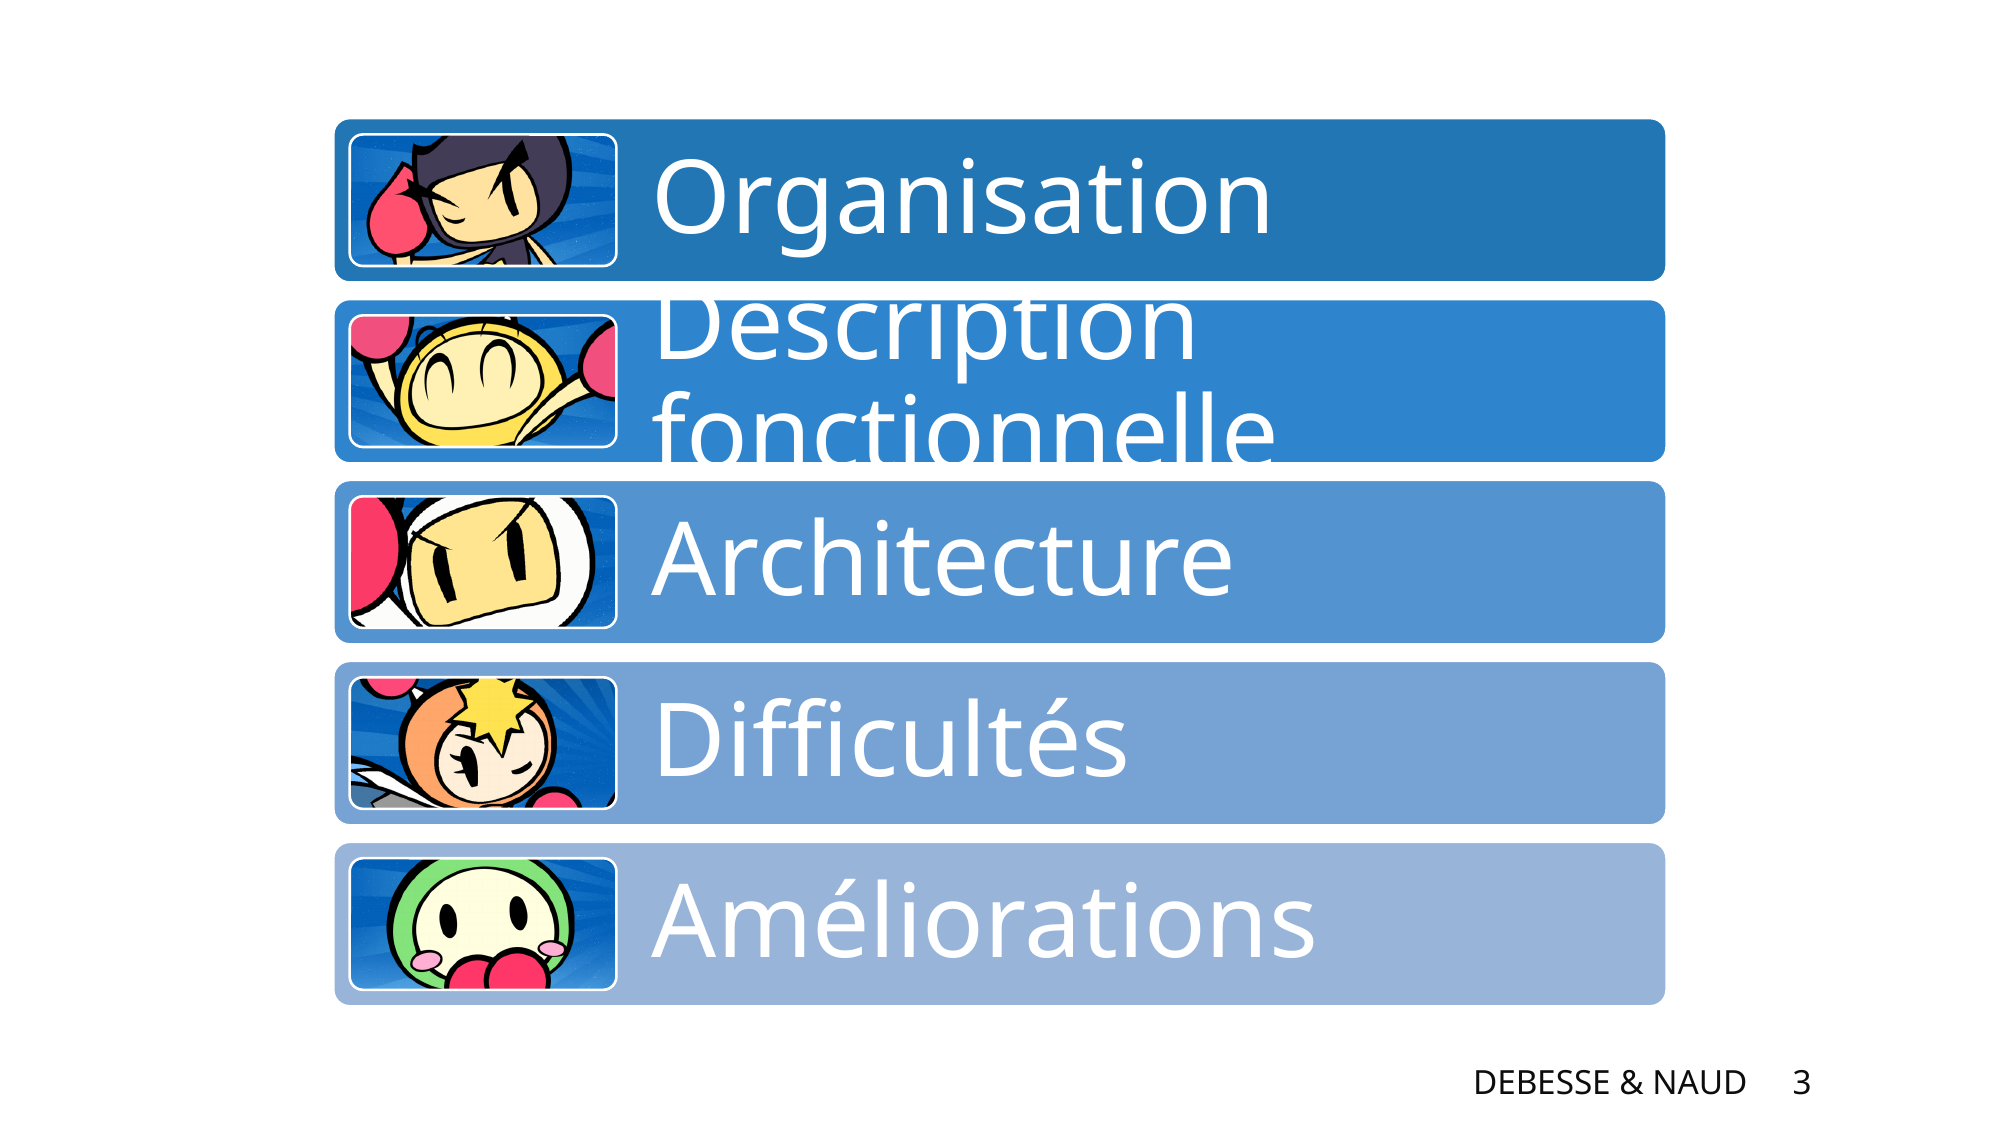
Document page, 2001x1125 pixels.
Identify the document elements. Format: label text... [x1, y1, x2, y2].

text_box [332, 117, 1667, 1008]
footer DEBESSE & NAUD [794, 1061, 1763, 1107]
slide_number 3 [1777, 1061, 1938, 1107]
